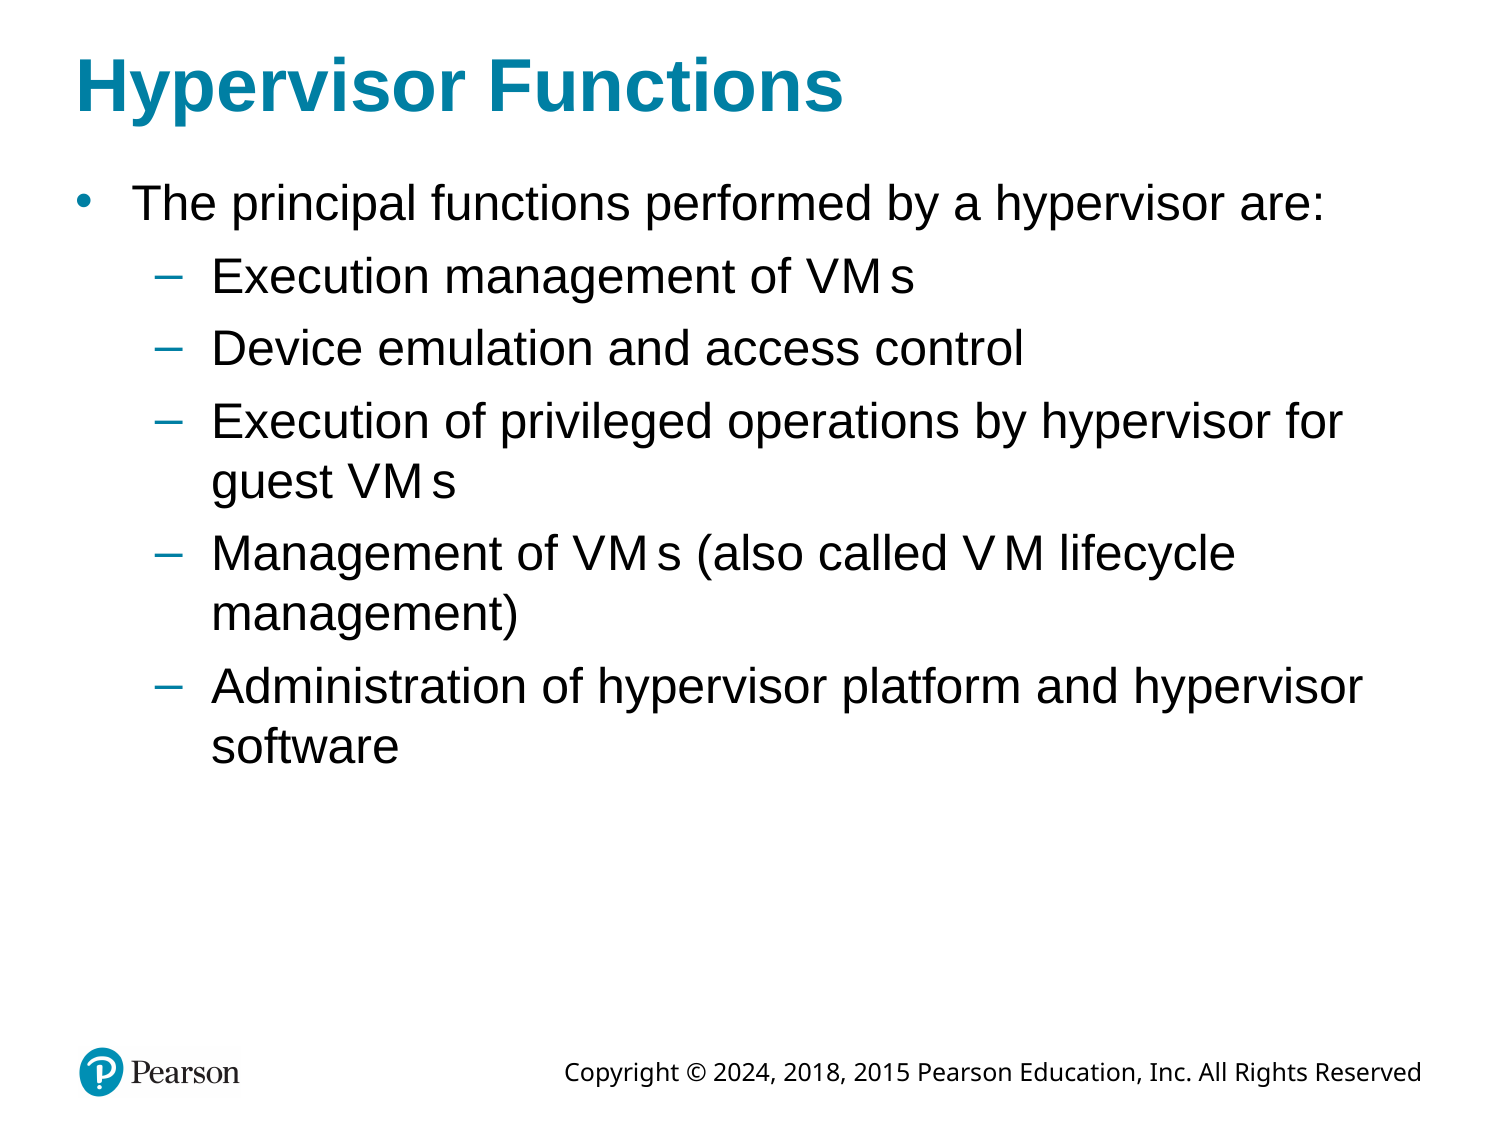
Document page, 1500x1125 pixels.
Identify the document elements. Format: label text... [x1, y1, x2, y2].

title Hypervisor Functions [75, 0, 1425, 150]
list The principal functions performed by a hypervisor are: Execution management of V M s Device emulation and access control Execution of privileged operations by hypervisor for guest V M s Management of V M s (also called V M lifecycle management) Administration of hypervisor platform and hypervisor software [75, 150, 1425, 794]
picture [78, 1046, 241, 1098]
